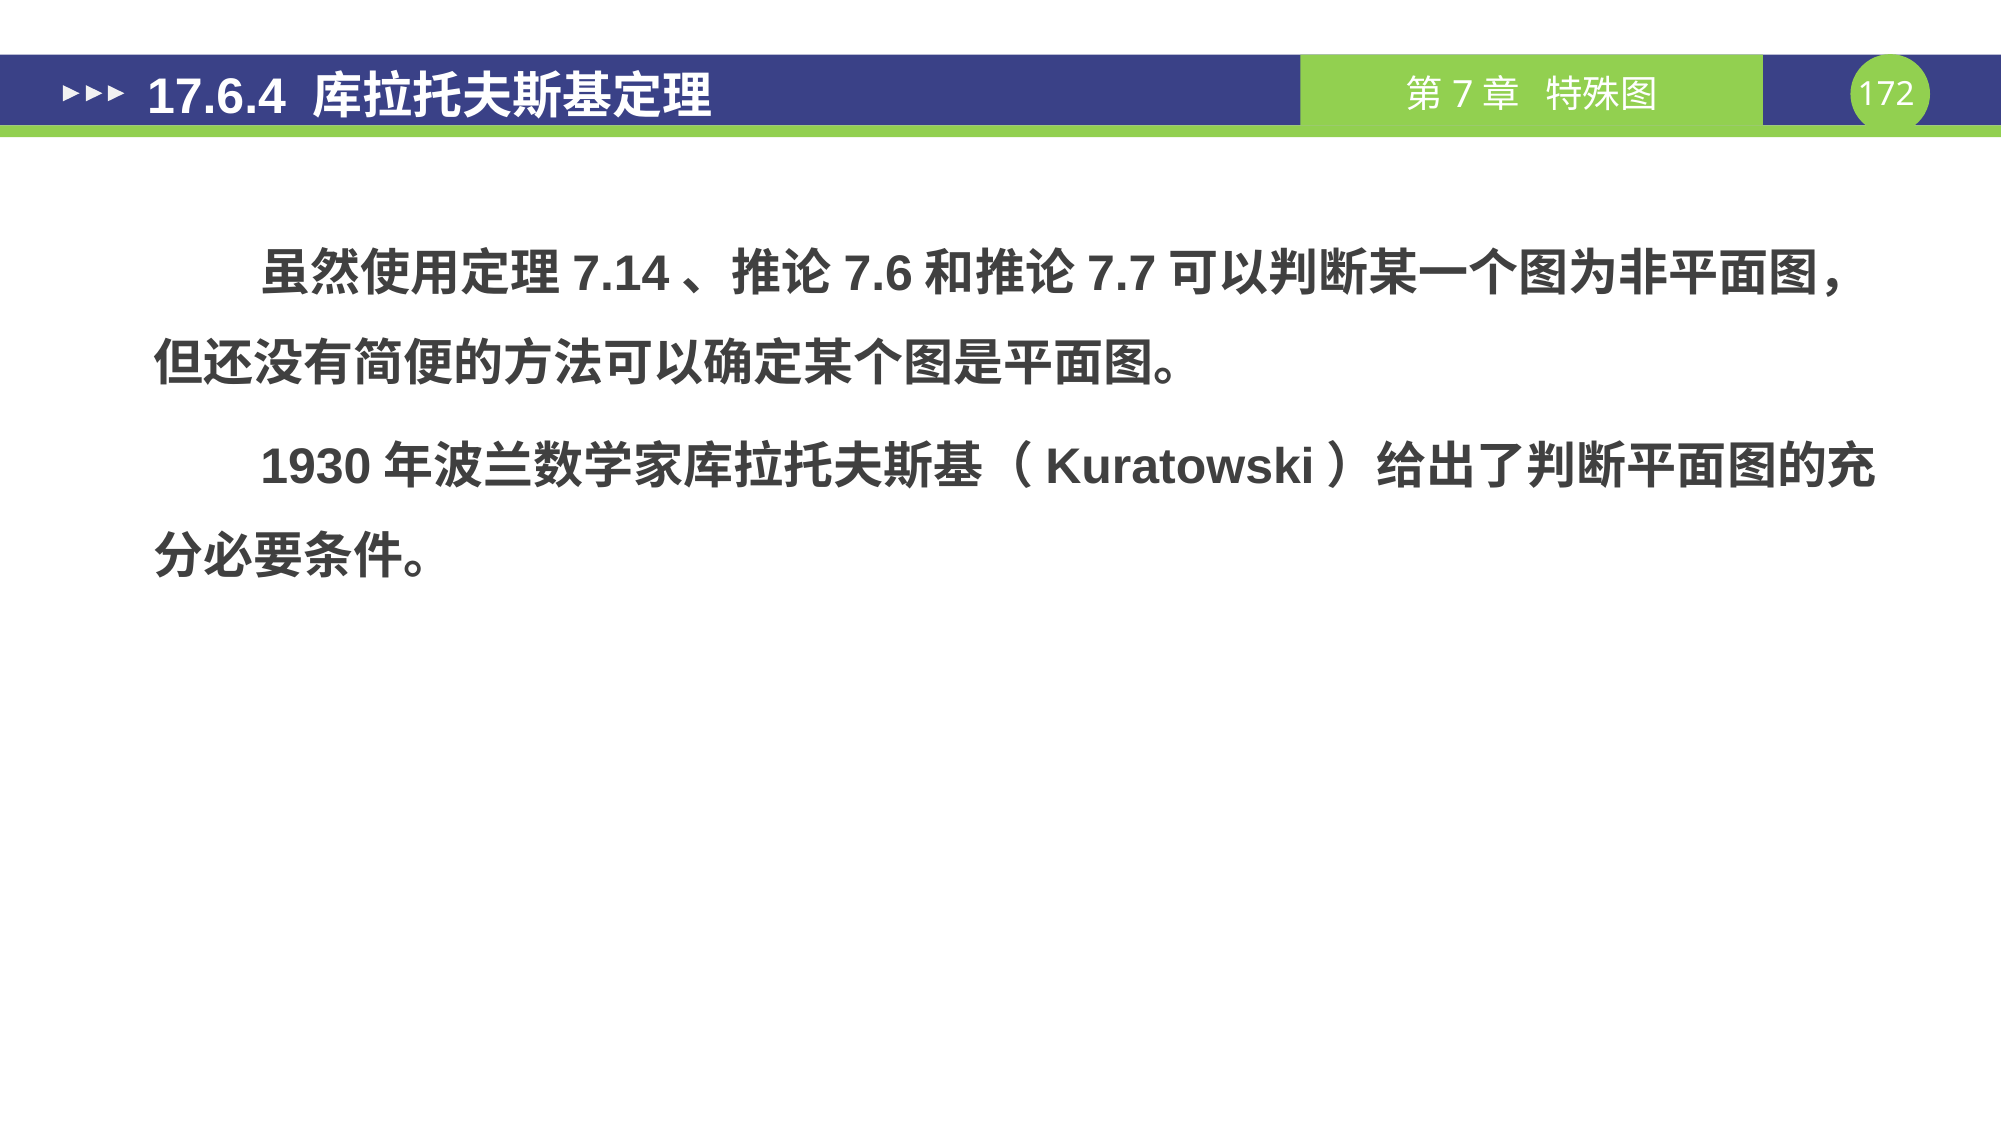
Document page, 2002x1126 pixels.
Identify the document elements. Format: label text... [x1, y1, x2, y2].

title 17.6.4 库拉托夫斯基定理 [127, 57, 1003, 129]
list 虽然使用定理7.14、推论7.6和推论7.7可以判断某一个图为非平面图，但还没有简便的方法可以确定某个图是平面图。 1930年波兰数学家库拉托夫斯基（Kuratowski）给出了判断平面图的充分必要条件。 [133, 200, 1899, 613]
